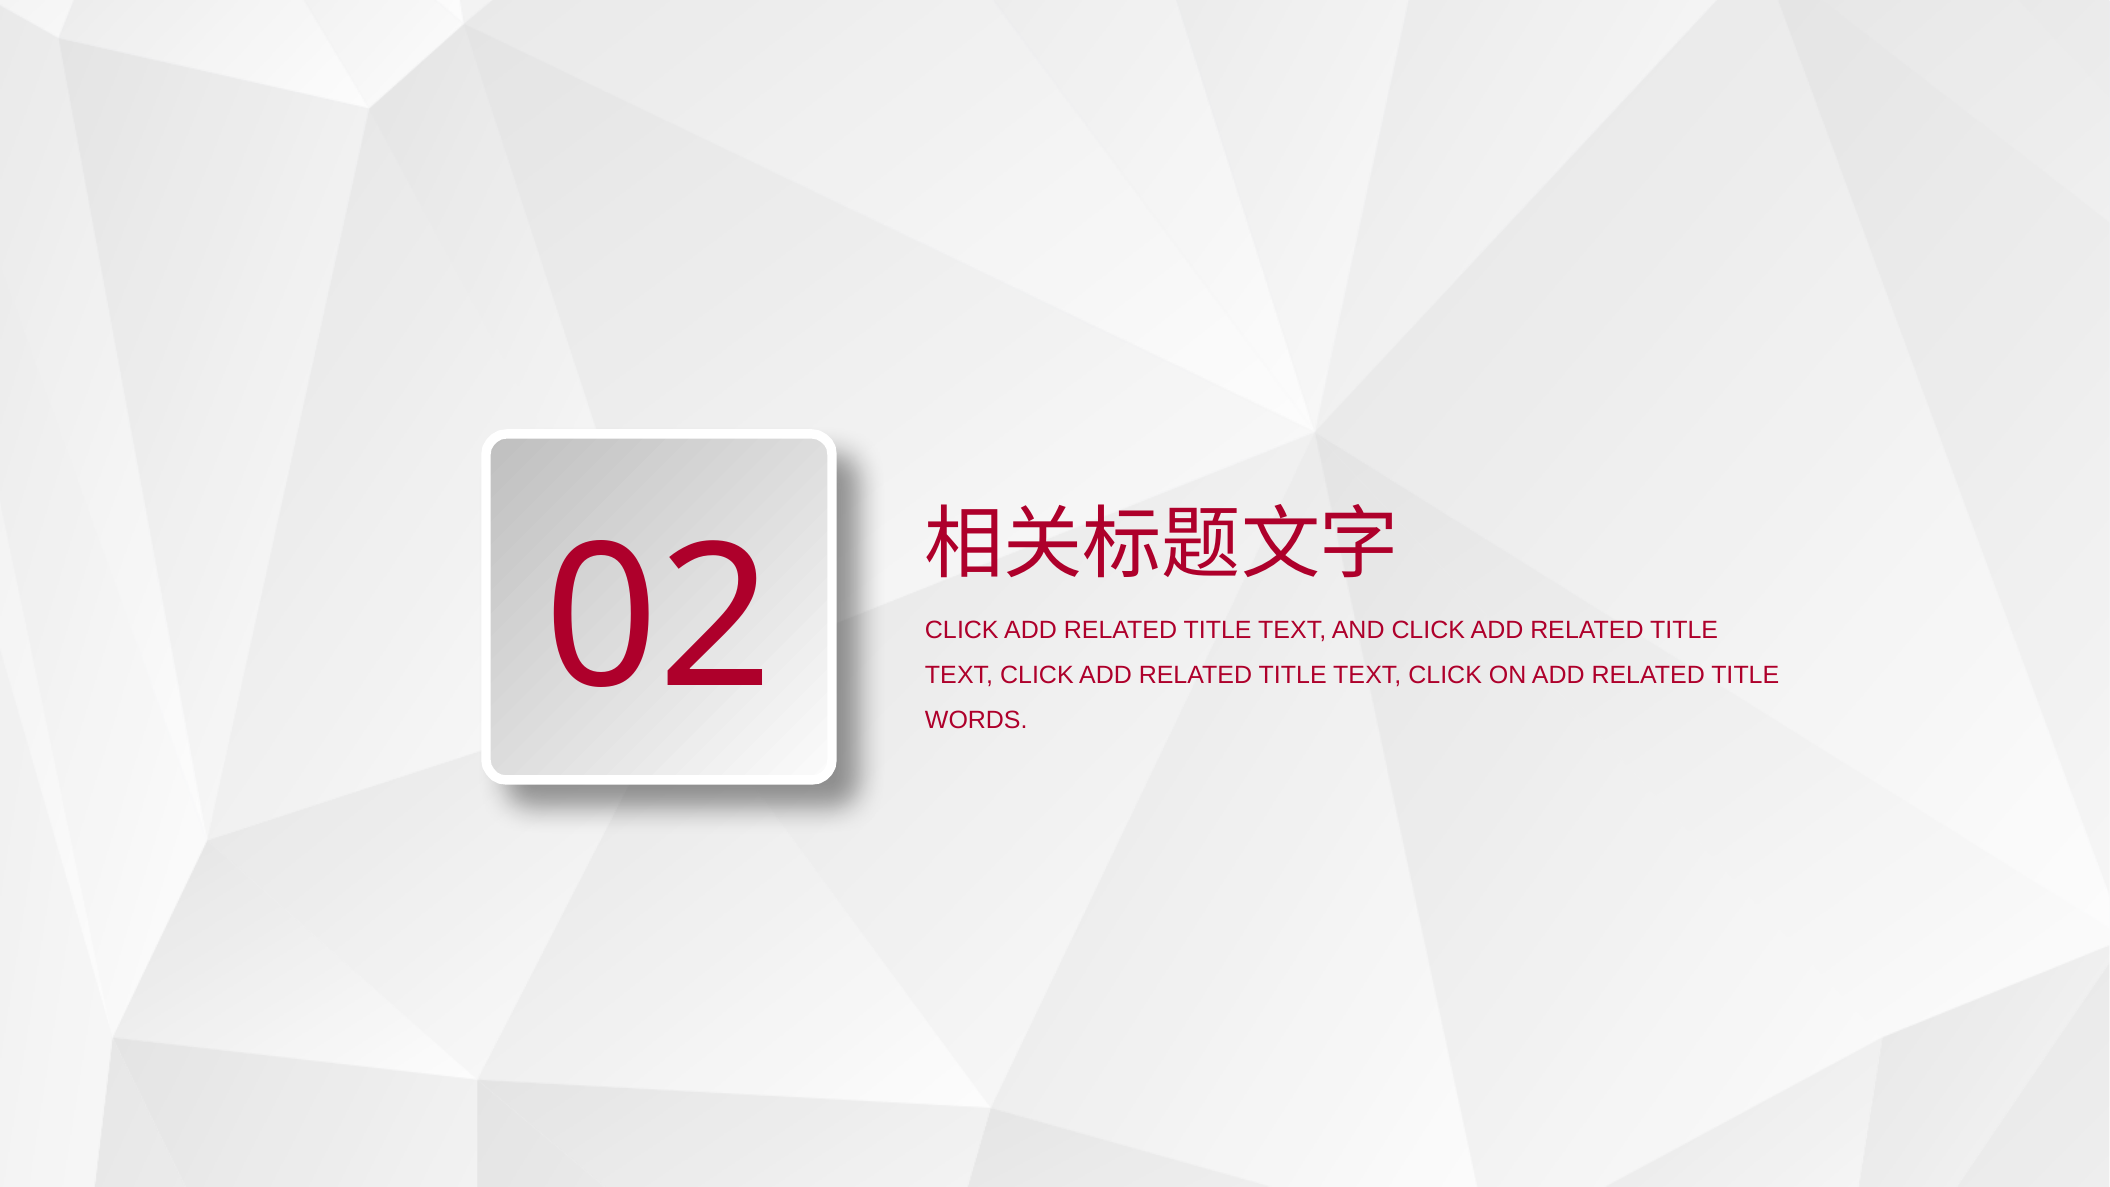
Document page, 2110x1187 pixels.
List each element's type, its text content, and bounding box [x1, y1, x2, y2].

text_box CLICK ADD RELATED TITLE TEXT, AND CLICK ADD RELATED TITLE TEXT, CLICK ADD RELATED TITLE TEXT, CLICK ON ADD RELATED TITLE WORDS. [910, 591, 1799, 741]
text_box 02 [511, 478, 807, 733]
text_box 相关标题文字 [910, 484, 1433, 591]
picture [0, 0, 2110, 1187]
text_box [485, 433, 832, 780]
